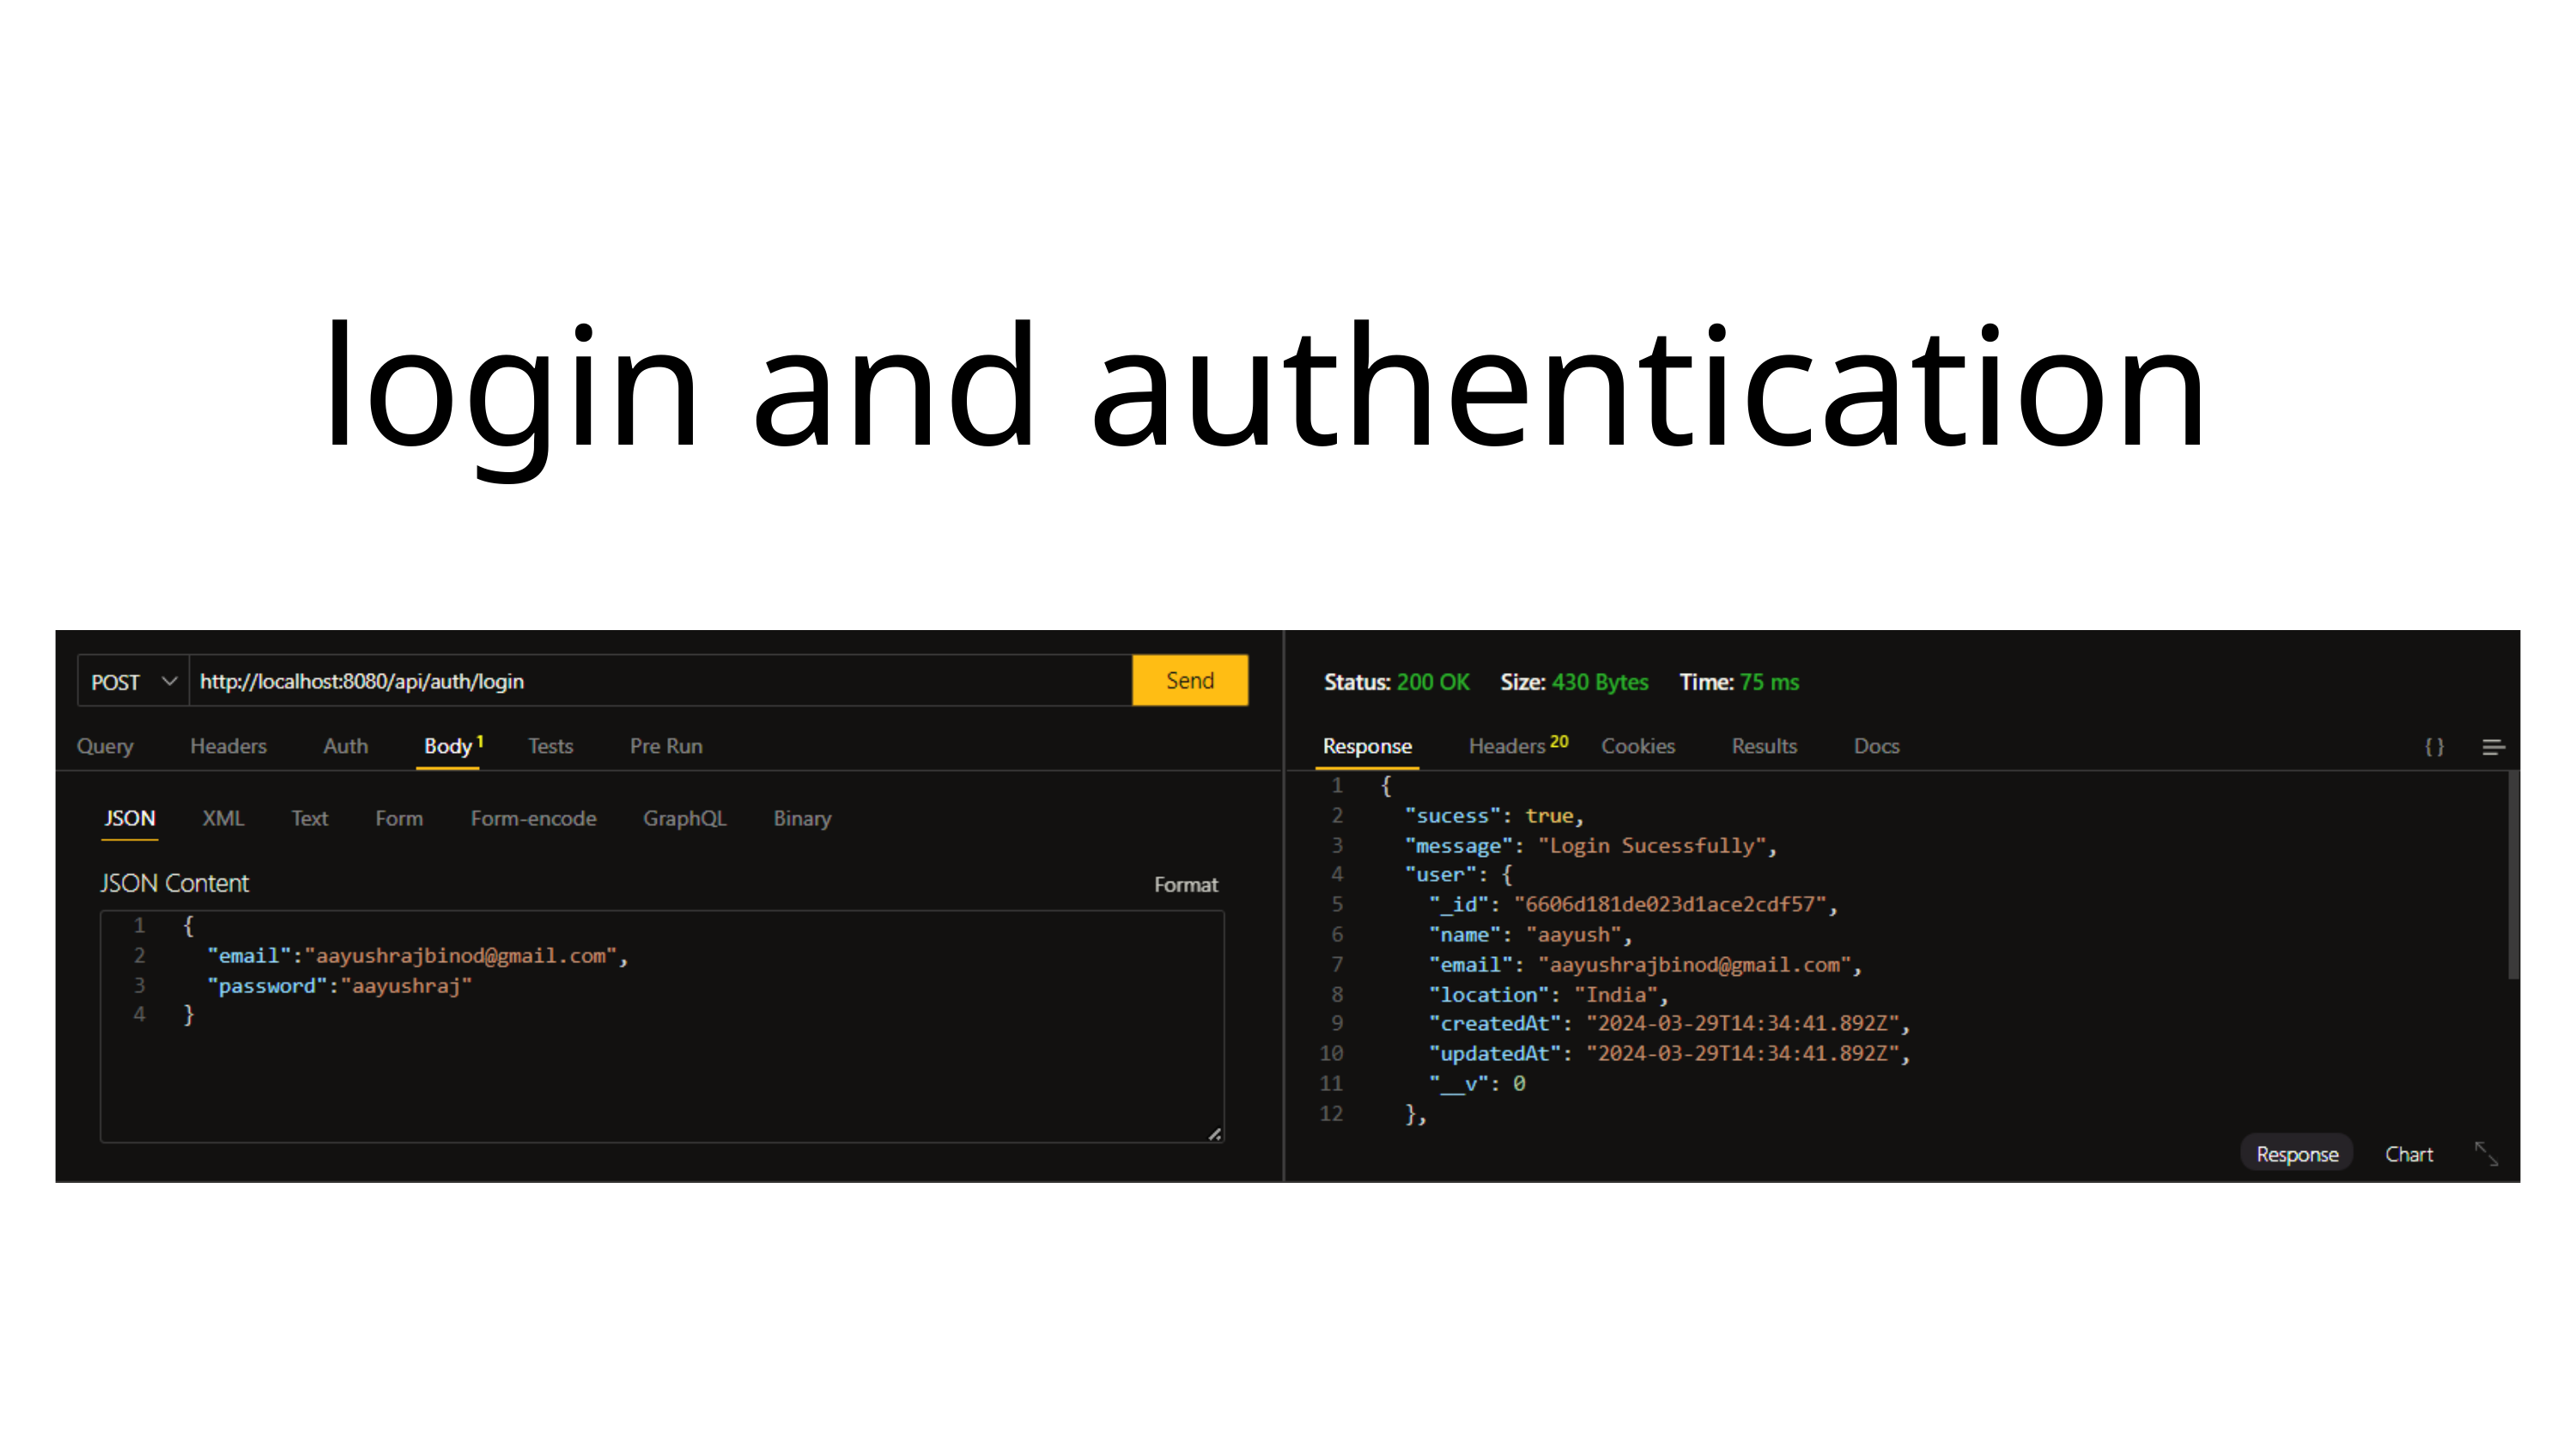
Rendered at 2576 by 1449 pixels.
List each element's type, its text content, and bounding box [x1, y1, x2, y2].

text_box [55, 630, 2521, 1183]
text_box login and authentication [282, 247, 2294, 478]
